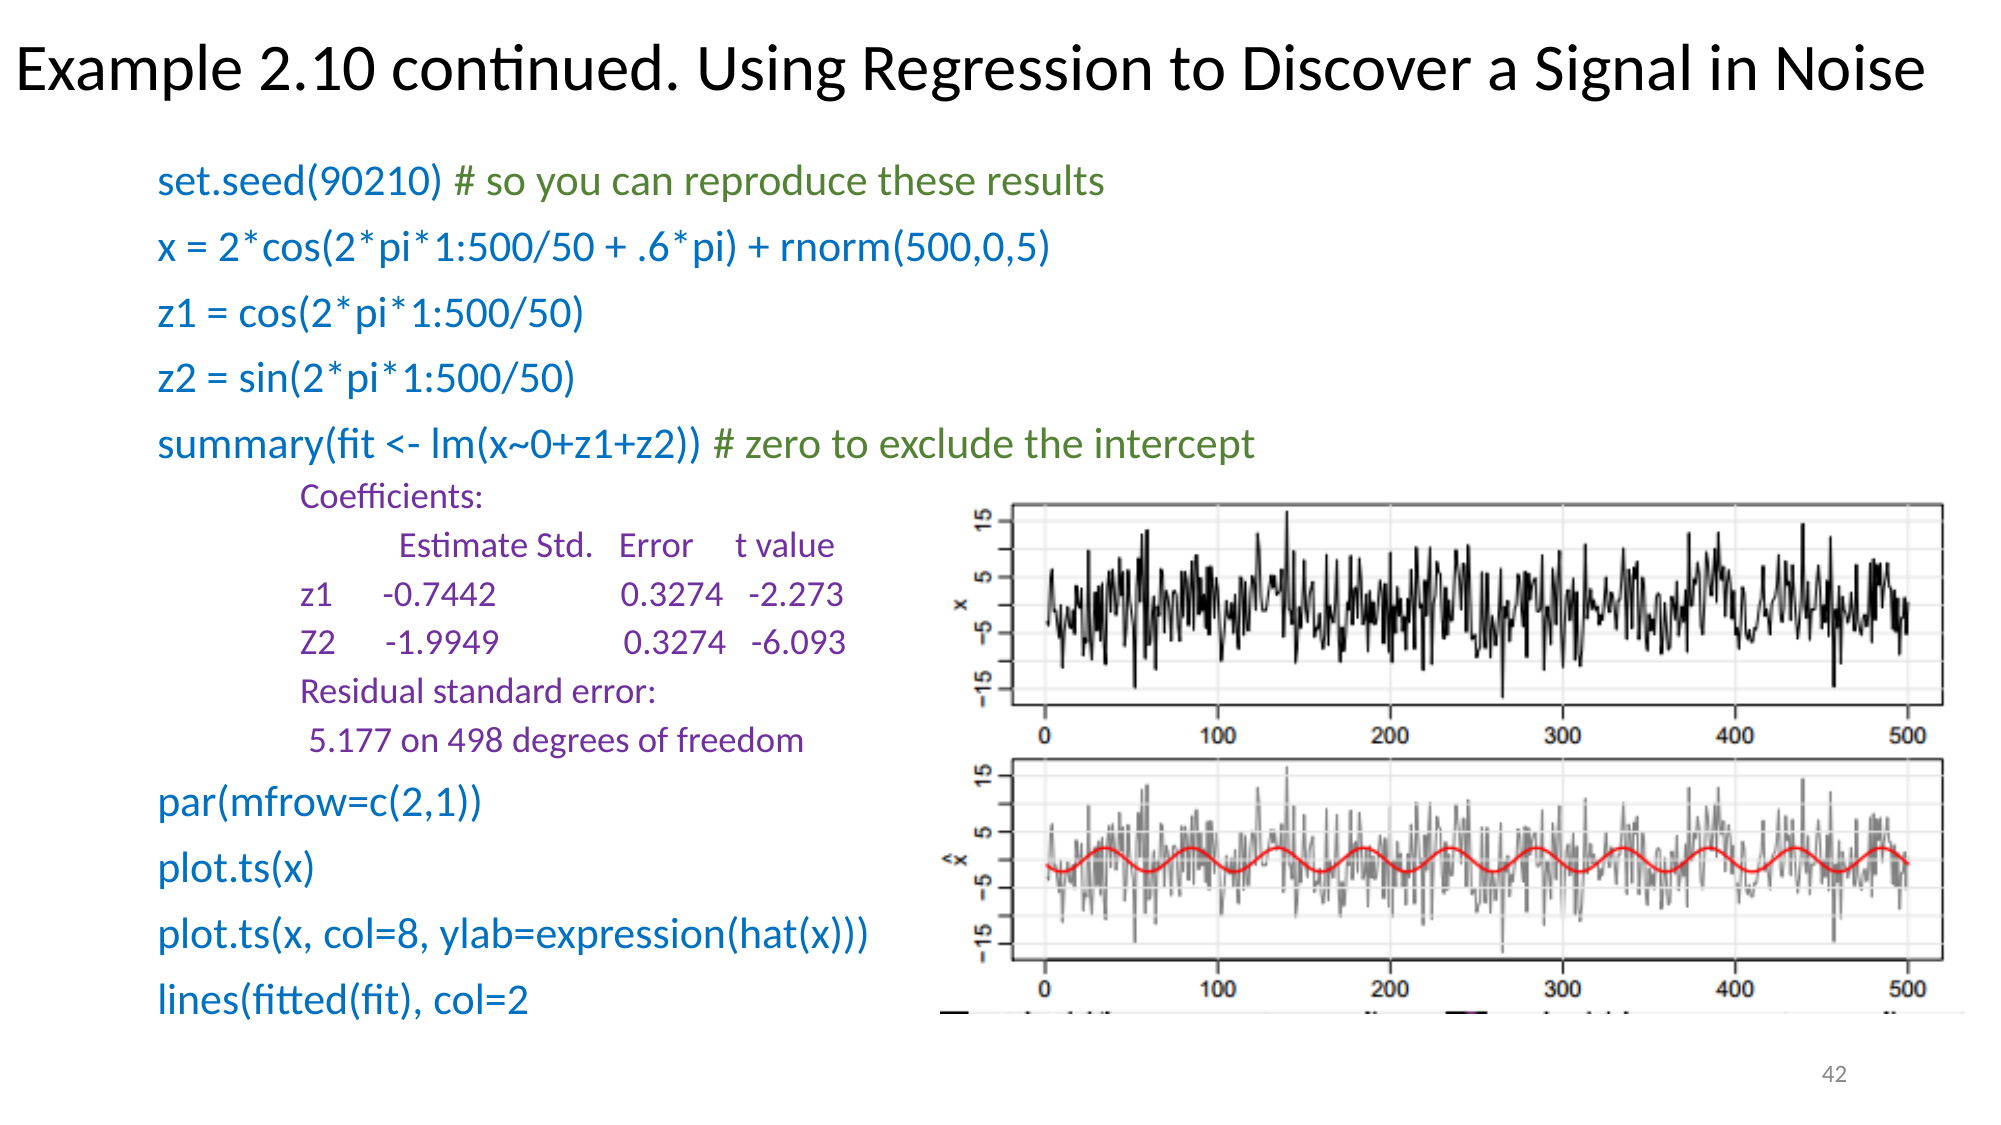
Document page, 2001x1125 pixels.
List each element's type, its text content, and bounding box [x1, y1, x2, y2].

list set.seed(90210) # so you can reproduce these results x = 2*cos(2*pi*1:500/50 + .6*pi) + rnorm(500,0,5) z1 = cos(2*pi*1:500/50) z2 = sin(2*pi*1:500/50) summary(fit <- lm(x~0+z1+z2)) # zero to exclude the intercept Coefficients: Estimate Std. Error t value z1 -0.7442 0.3274 -2.273 Z2 -1.9949 0.3274 -6.093 Residual standard error: 5.177 on 498 degrees of freedom par(mfrow=c(2,1)) plot.ts(x) plot.ts(x, col=8, ylab=expression(hat(x))) lines(fitted(fit), col=2 [124, 149, 1950, 1038]
slide_number 42 [1412, 1042, 1863, 1103]
title Example 2.10 continued. Using Regression to Discover a Signal in Noise [0, 0, 1988, 218]
picture [940, 478, 1965, 1014]
